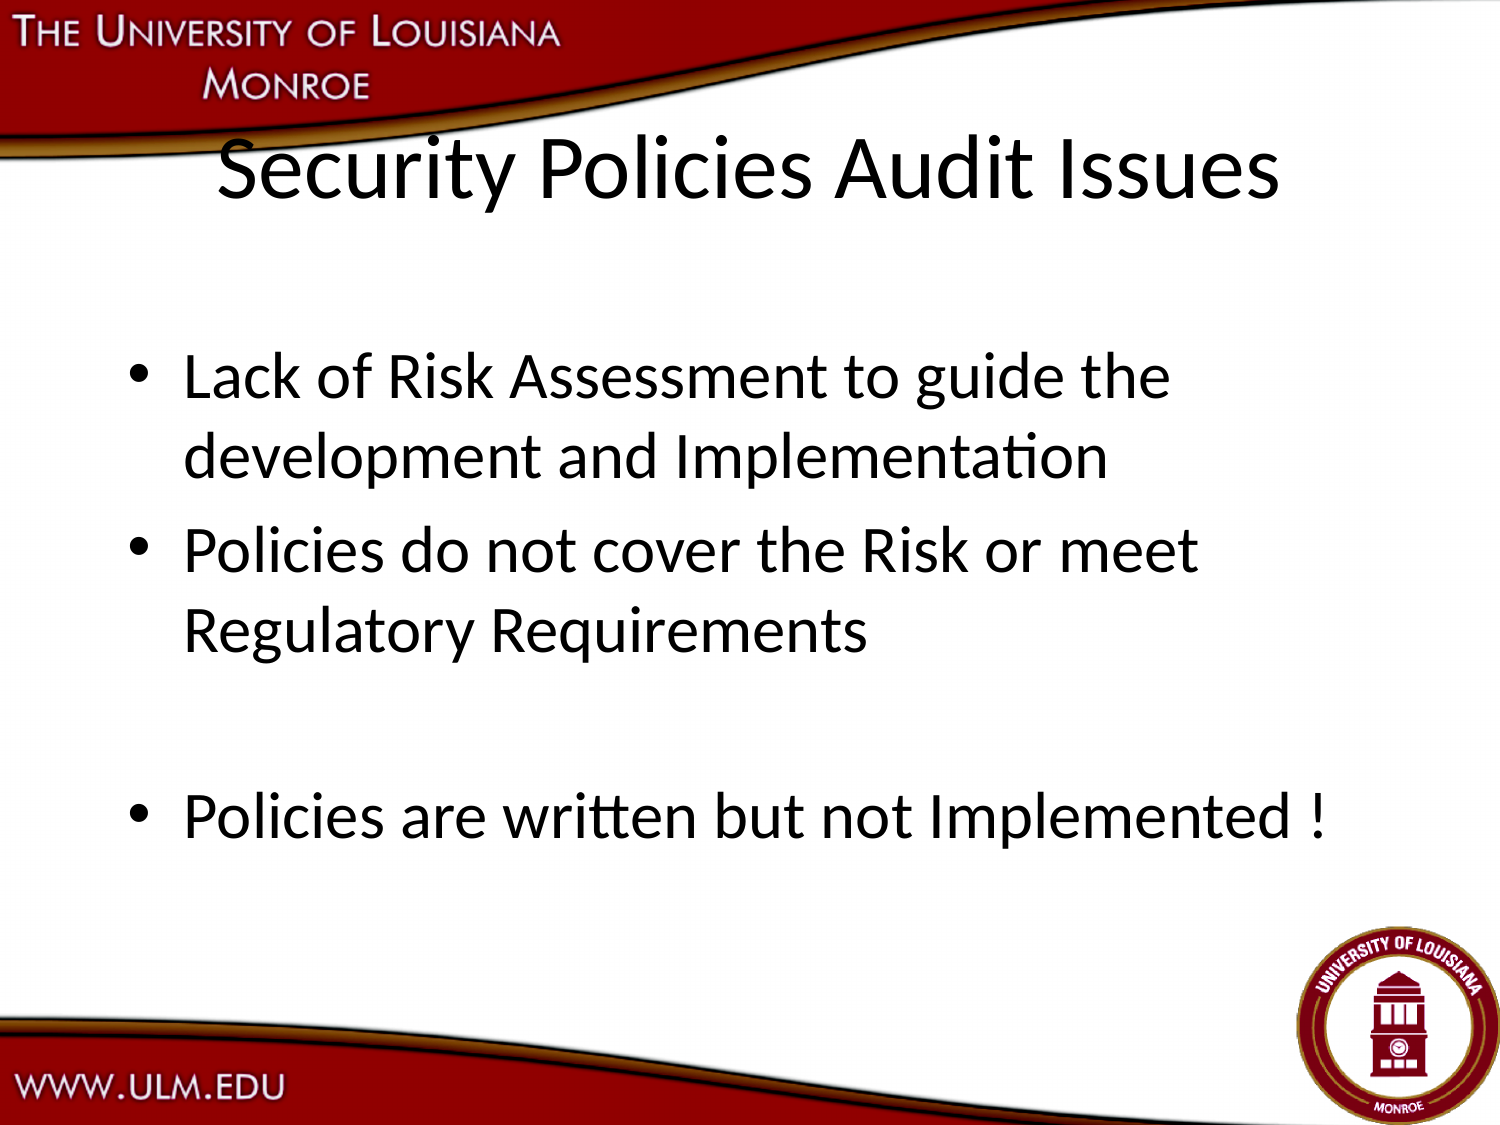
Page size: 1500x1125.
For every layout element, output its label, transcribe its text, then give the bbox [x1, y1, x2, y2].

picture [0, 0, 1500, 1125]
list Lack of Risk Assessment to guide the development and Implementation Policies do not cover the Risk or meet Regulatory Requirements Policies are written but not Implemented ! [112, 324, 1450, 1000]
title Security Policies Audit Issues [112, 99, 1388, 288]
